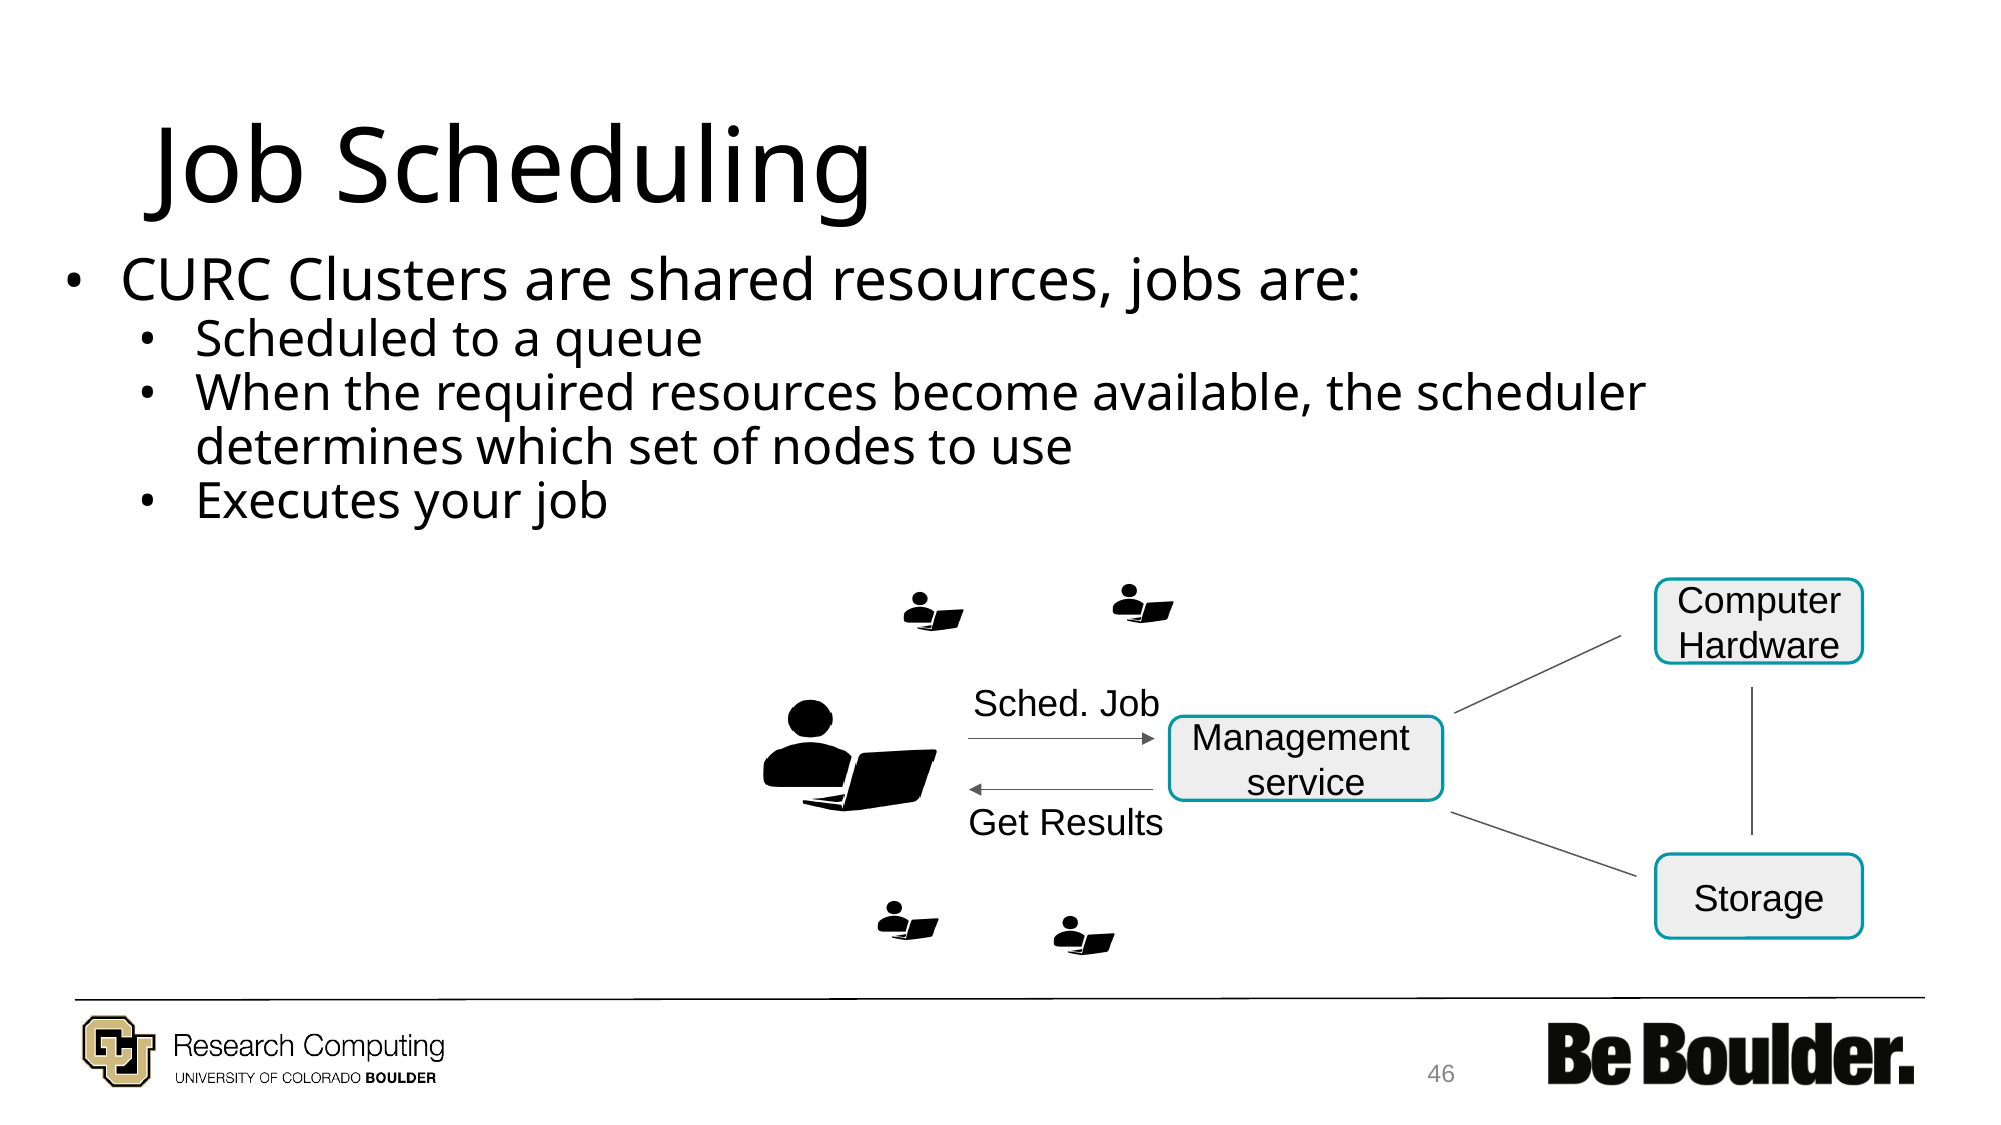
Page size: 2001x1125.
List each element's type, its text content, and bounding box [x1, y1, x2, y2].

picture [1524, 1015, 1938, 1088]
picture [81, 1015, 444, 1088]
title Job Scheduling [137, 59, 1863, 278]
slide_number 46 [1412, 1042, 1525, 1103]
list CURC Clusters are shared resources, jobs are: Scheduled to a queue When the required resources become available, the scheduler determines which set of nodes to use Executes your job [30, 243, 1756, 926]
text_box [742, 571, 1863, 969]
